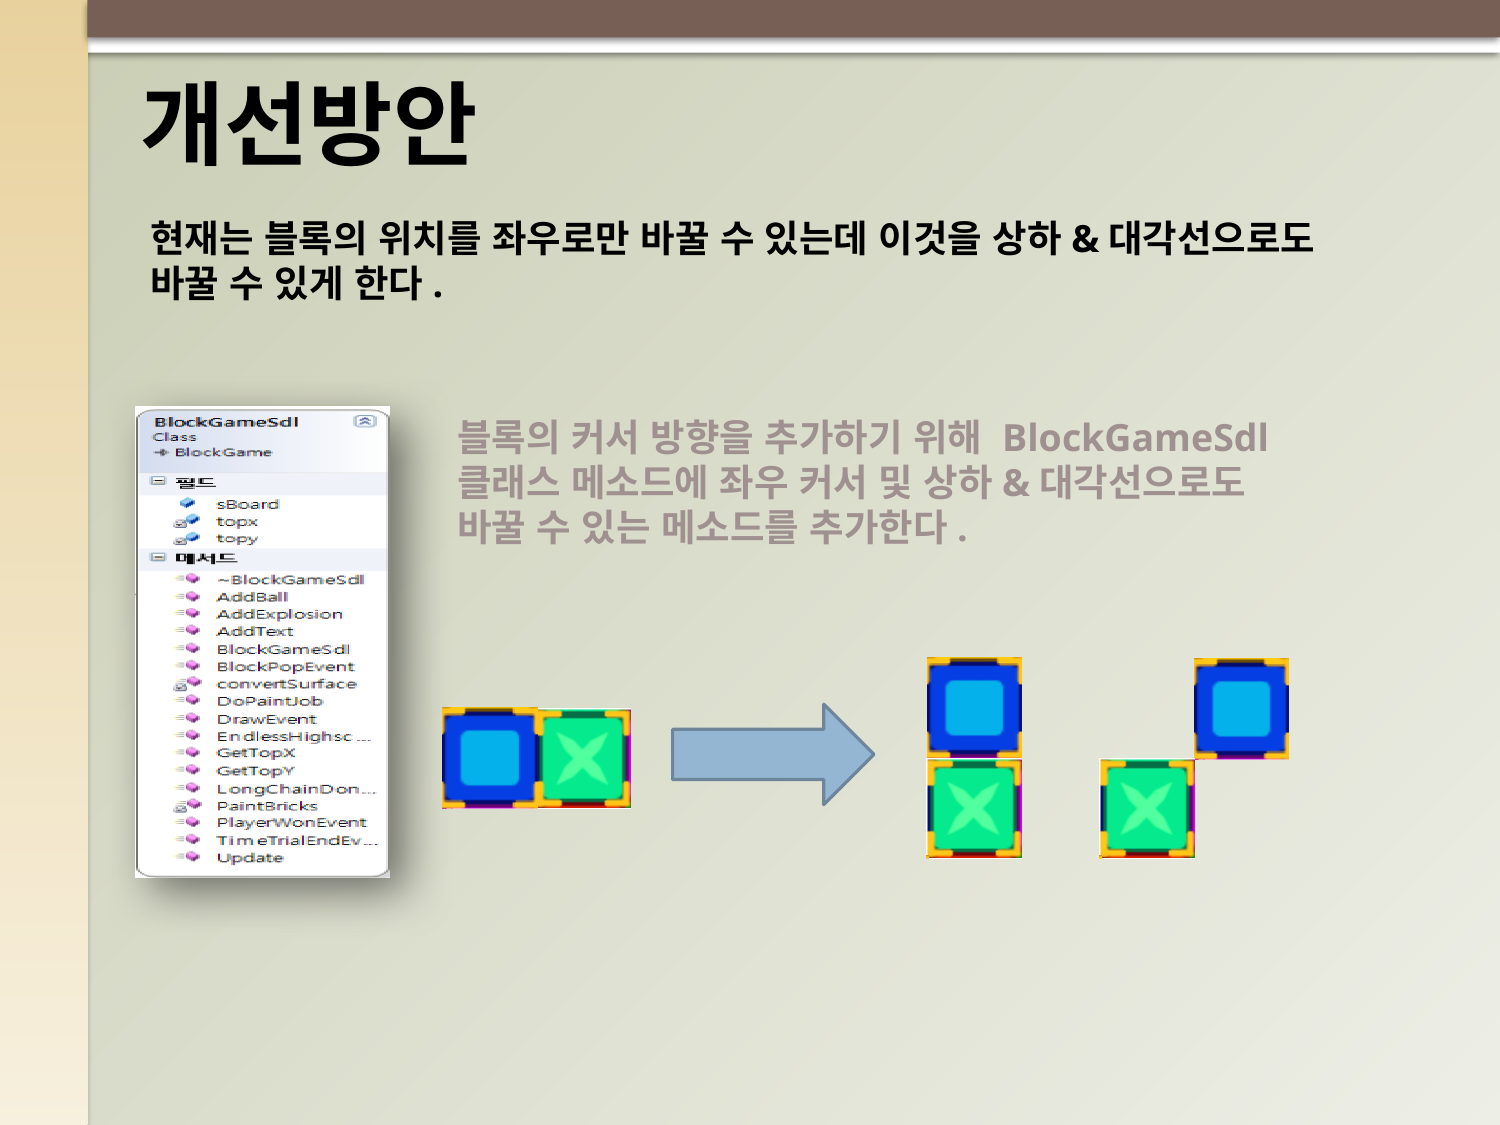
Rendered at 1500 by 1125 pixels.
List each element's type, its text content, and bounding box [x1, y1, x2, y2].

picture [926, 657, 1022, 860]
picture [442, 707, 631, 809]
text_box 현재는 블록의 위치를 좌우로만 바꿀 수 있는데 이것을 상하&대각선으로도 바꿀 수 있게 한다. [135, 208, 1353, 313]
title 개선방안 [124, 62, 1438, 185]
picture [1098, 658, 1289, 860]
text_box 블록의 커서 방향을 추가하기 위해 BlockGameSdl 클래스 메소드에 좌우 커서 및 상하&대각선으로도 바꿀 수 있는 메소드를 추가한다. [442, 406, 1306, 557]
text_box [671, 702, 876, 807]
picture [135, 406, 390, 878]
